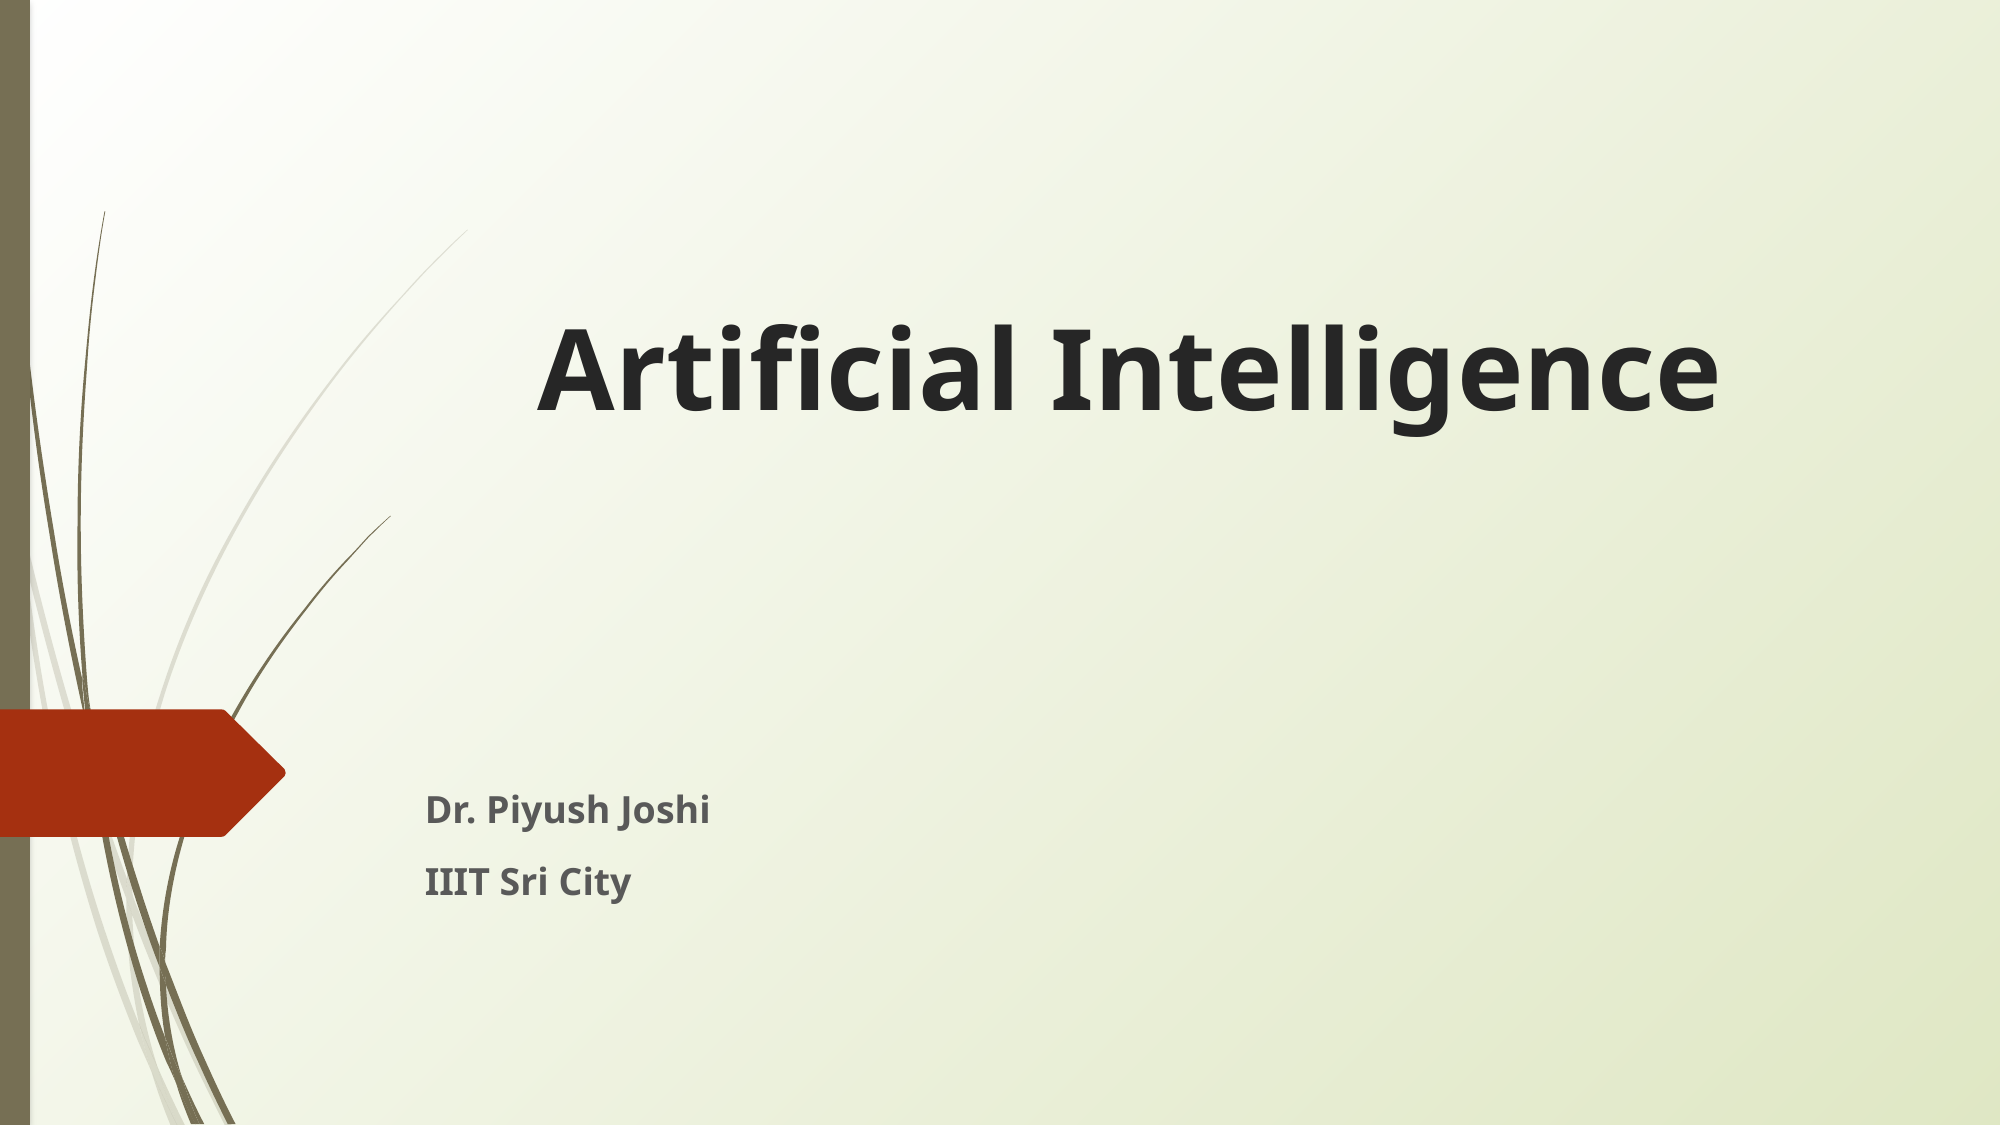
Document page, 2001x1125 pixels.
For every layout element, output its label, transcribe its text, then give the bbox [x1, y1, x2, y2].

title Artificial Intelligence [537, 72, 2000, 444]
subtitle Dr. Piyush Joshi IIIT Sri City [424, 783, 1888, 969]
